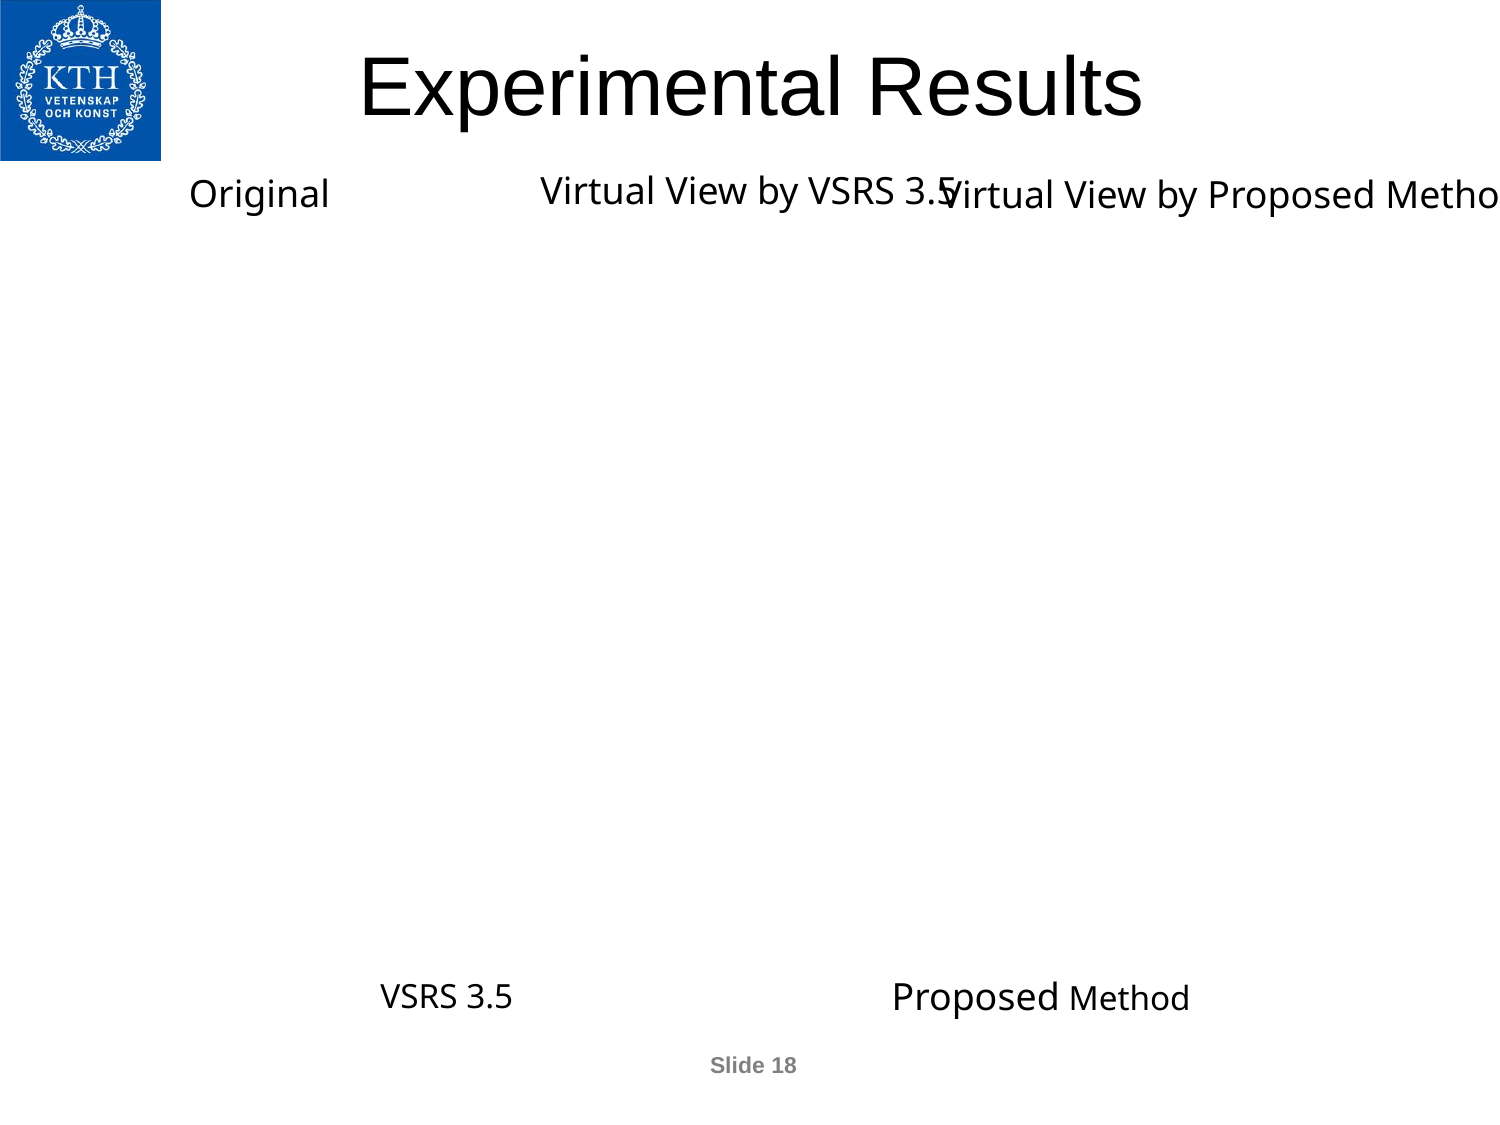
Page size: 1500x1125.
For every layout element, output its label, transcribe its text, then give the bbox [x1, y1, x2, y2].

text_box Slide 18 [682, 1035, 824, 1094]
picture [0, 0, 162, 162]
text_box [192, 159, 1455, 1027]
title Experimental Results [164, 3, 1427, 161]
